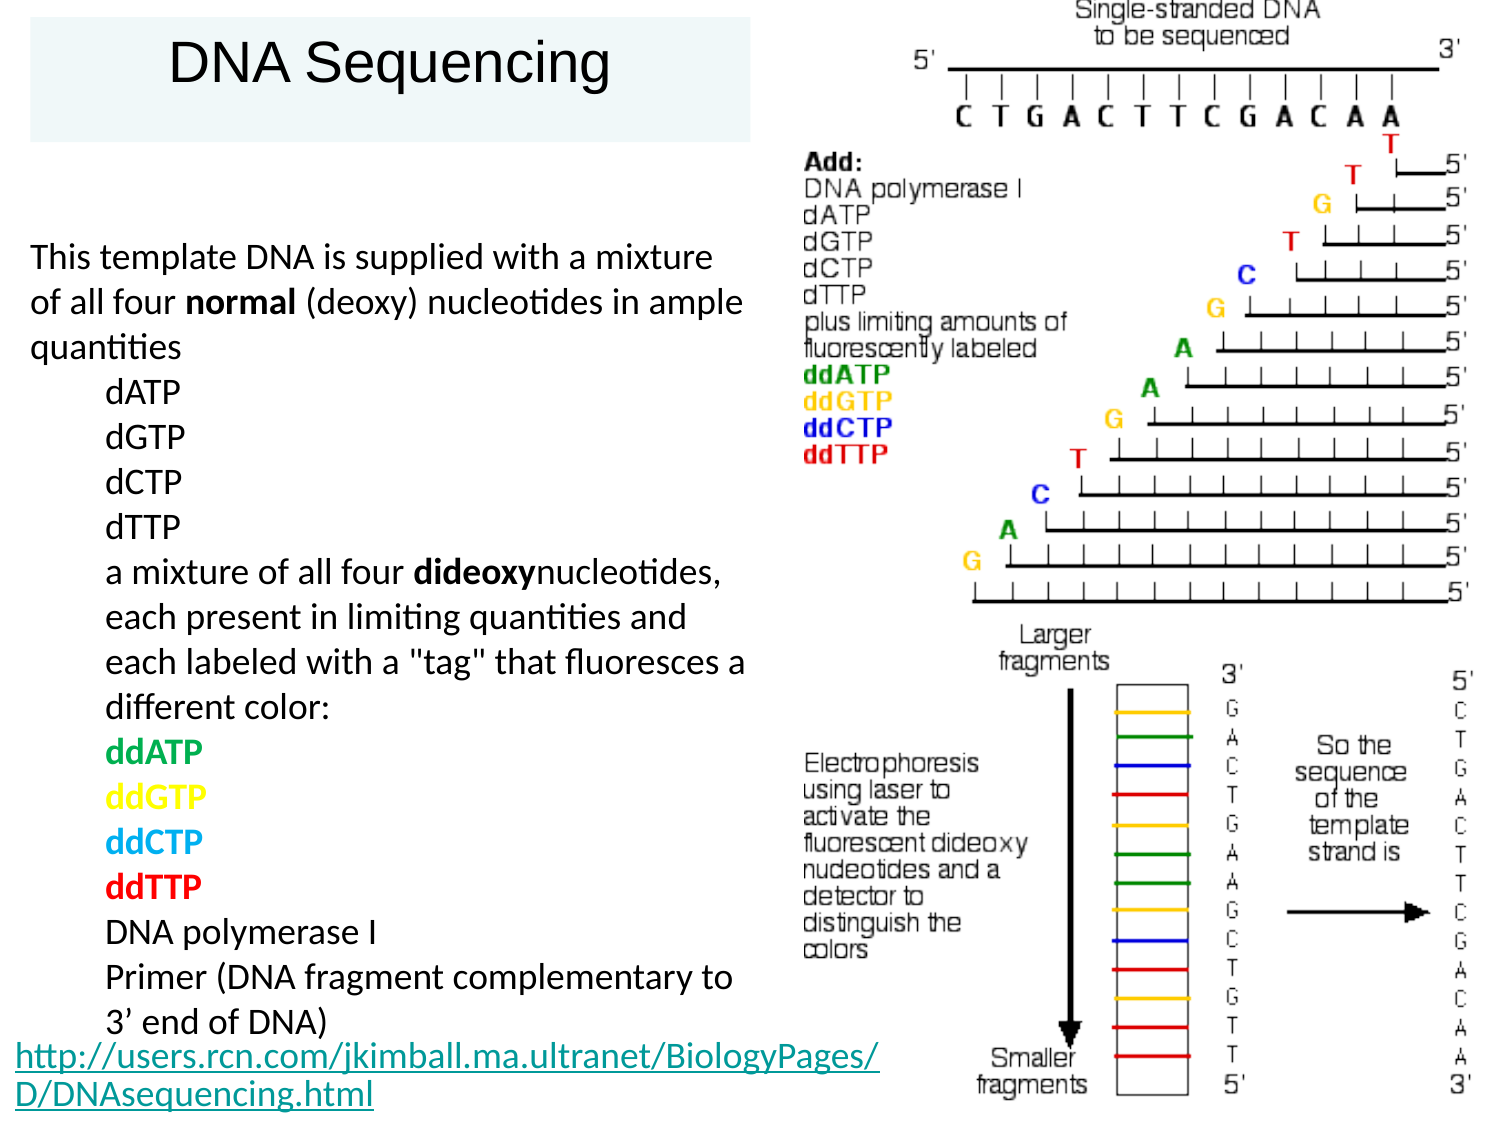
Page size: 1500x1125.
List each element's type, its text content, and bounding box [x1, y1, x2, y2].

text_box DNA Sequencing [30, 17, 751, 143]
picture [803, 0, 1489, 1110]
text_box http://users.rcn.com/jkimball.ma.ultranet/BiologyPages/D/DNAsequencing.html [0, 1023, 798, 1084]
text_box This template DNA is supplied with a mixture of all four normal (deoxy) nucleotides in ample quantities dATP dGTP dCTP dTTP a mixture of all four dideoxynucleotides, each present in limiting quantities and each labeled with a "tag" that fluoresces a different color: ddATP ddGTP ddCTP ddTTP DNA polymerase I Primer (DNA fragment complementary to 3’ end of DNA) [15, 224, 766, 1023]
